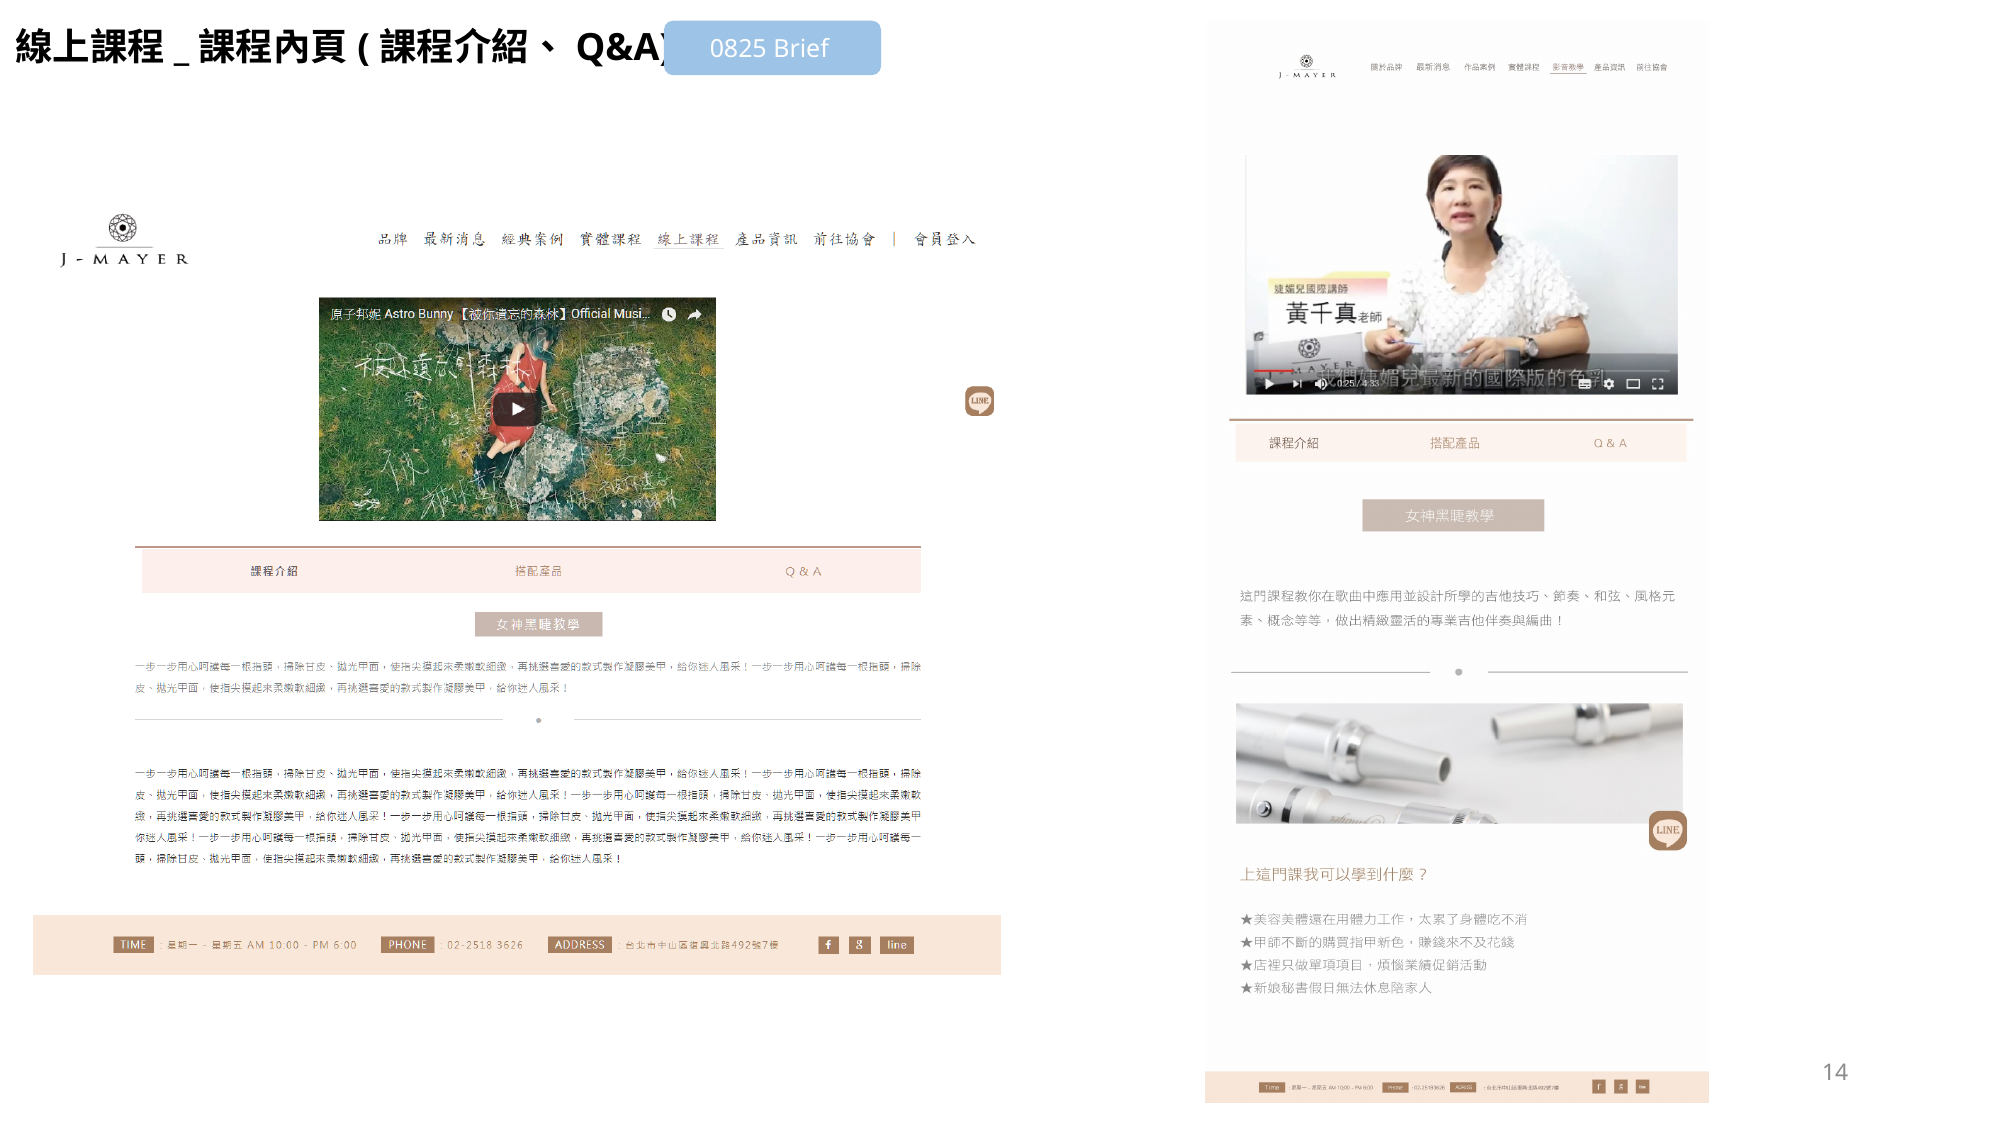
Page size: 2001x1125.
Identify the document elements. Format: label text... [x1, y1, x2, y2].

slide_number 14 [1709, 1042, 1864, 1103]
text_box 0825 Brief [662, 19, 883, 77]
picture [1205, 20, 1709, 1103]
picture [33, 205, 1002, 975]
text_box 線上課程_課程內頁(課程介紹、Q&A) [0, 0, 1768, 103]
